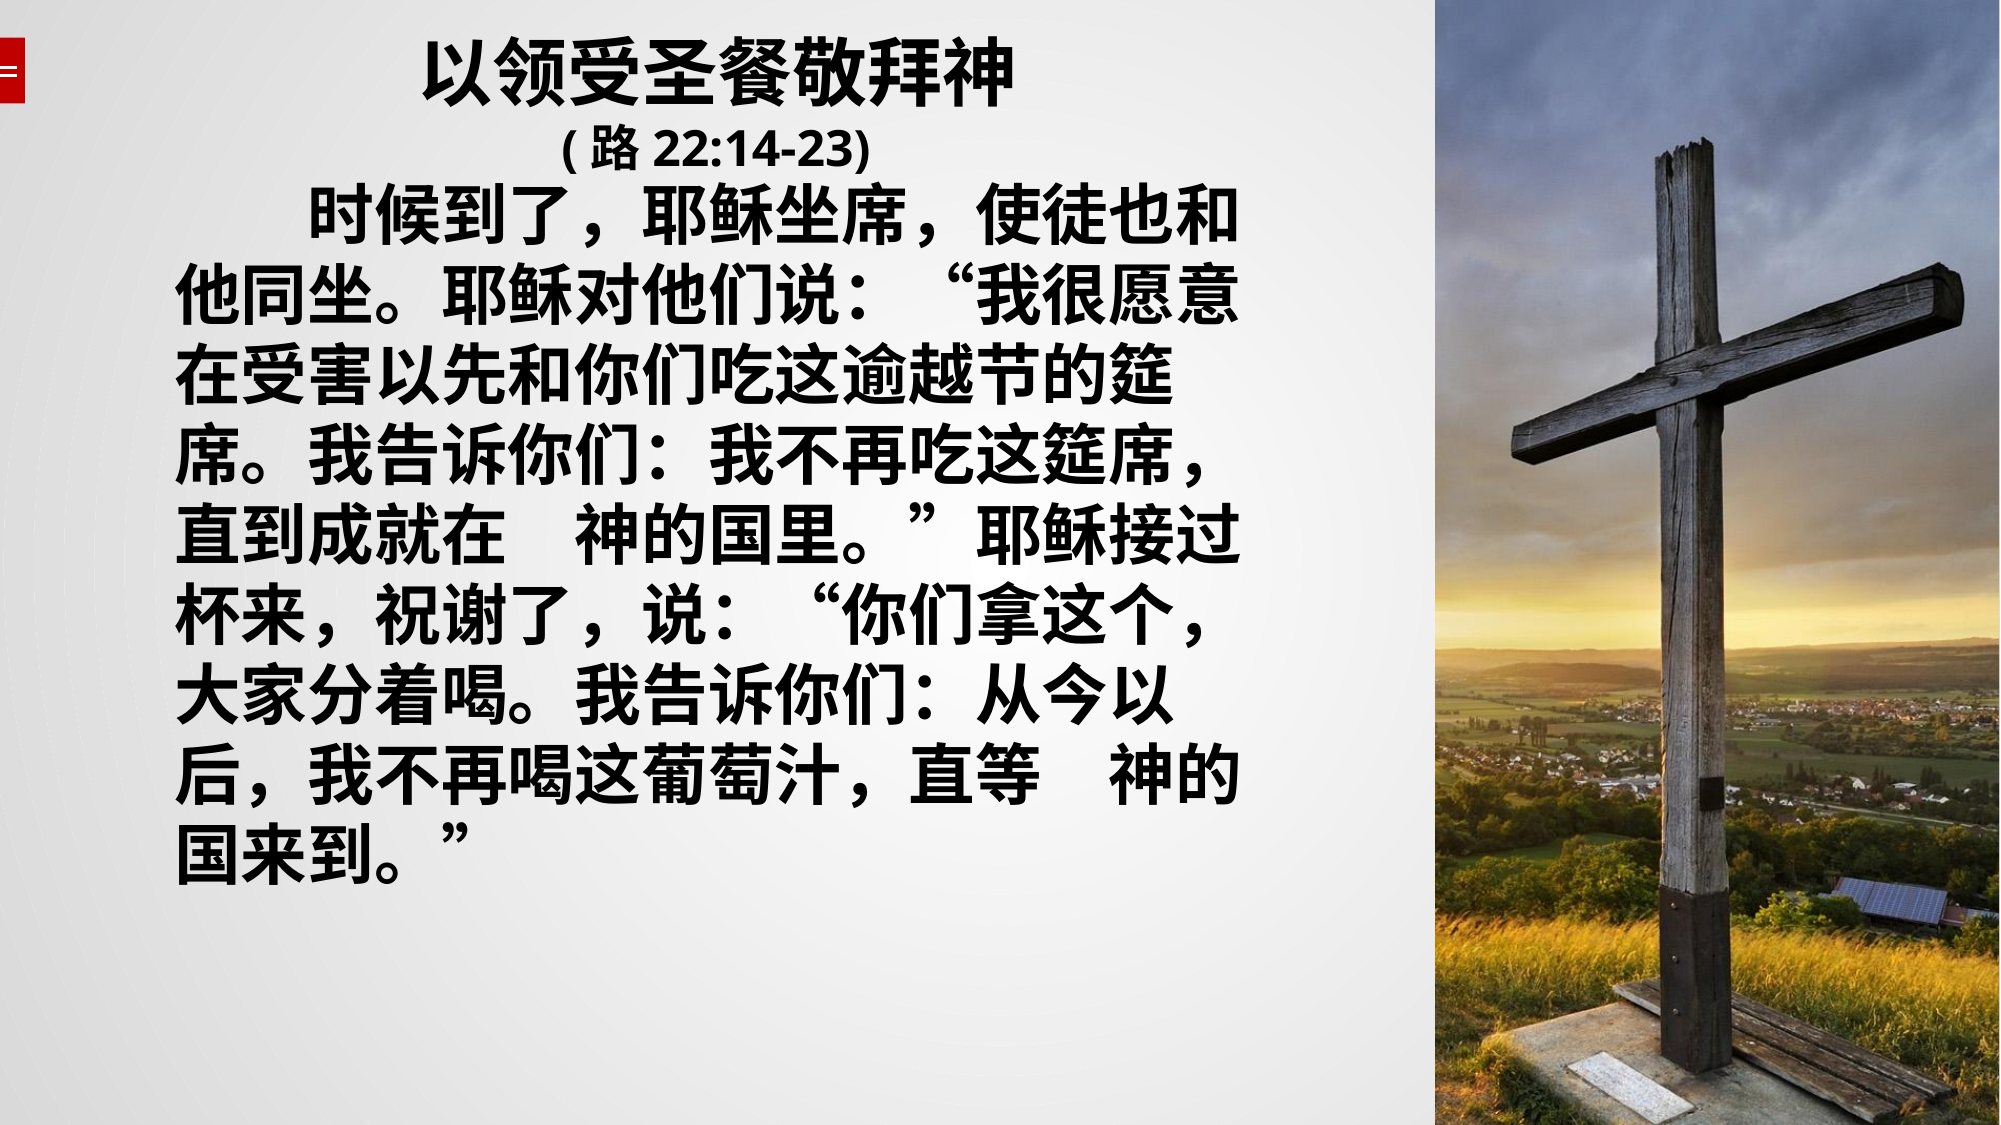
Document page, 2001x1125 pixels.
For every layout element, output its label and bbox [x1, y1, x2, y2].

picture [1435, 0, 2000, 1125]
